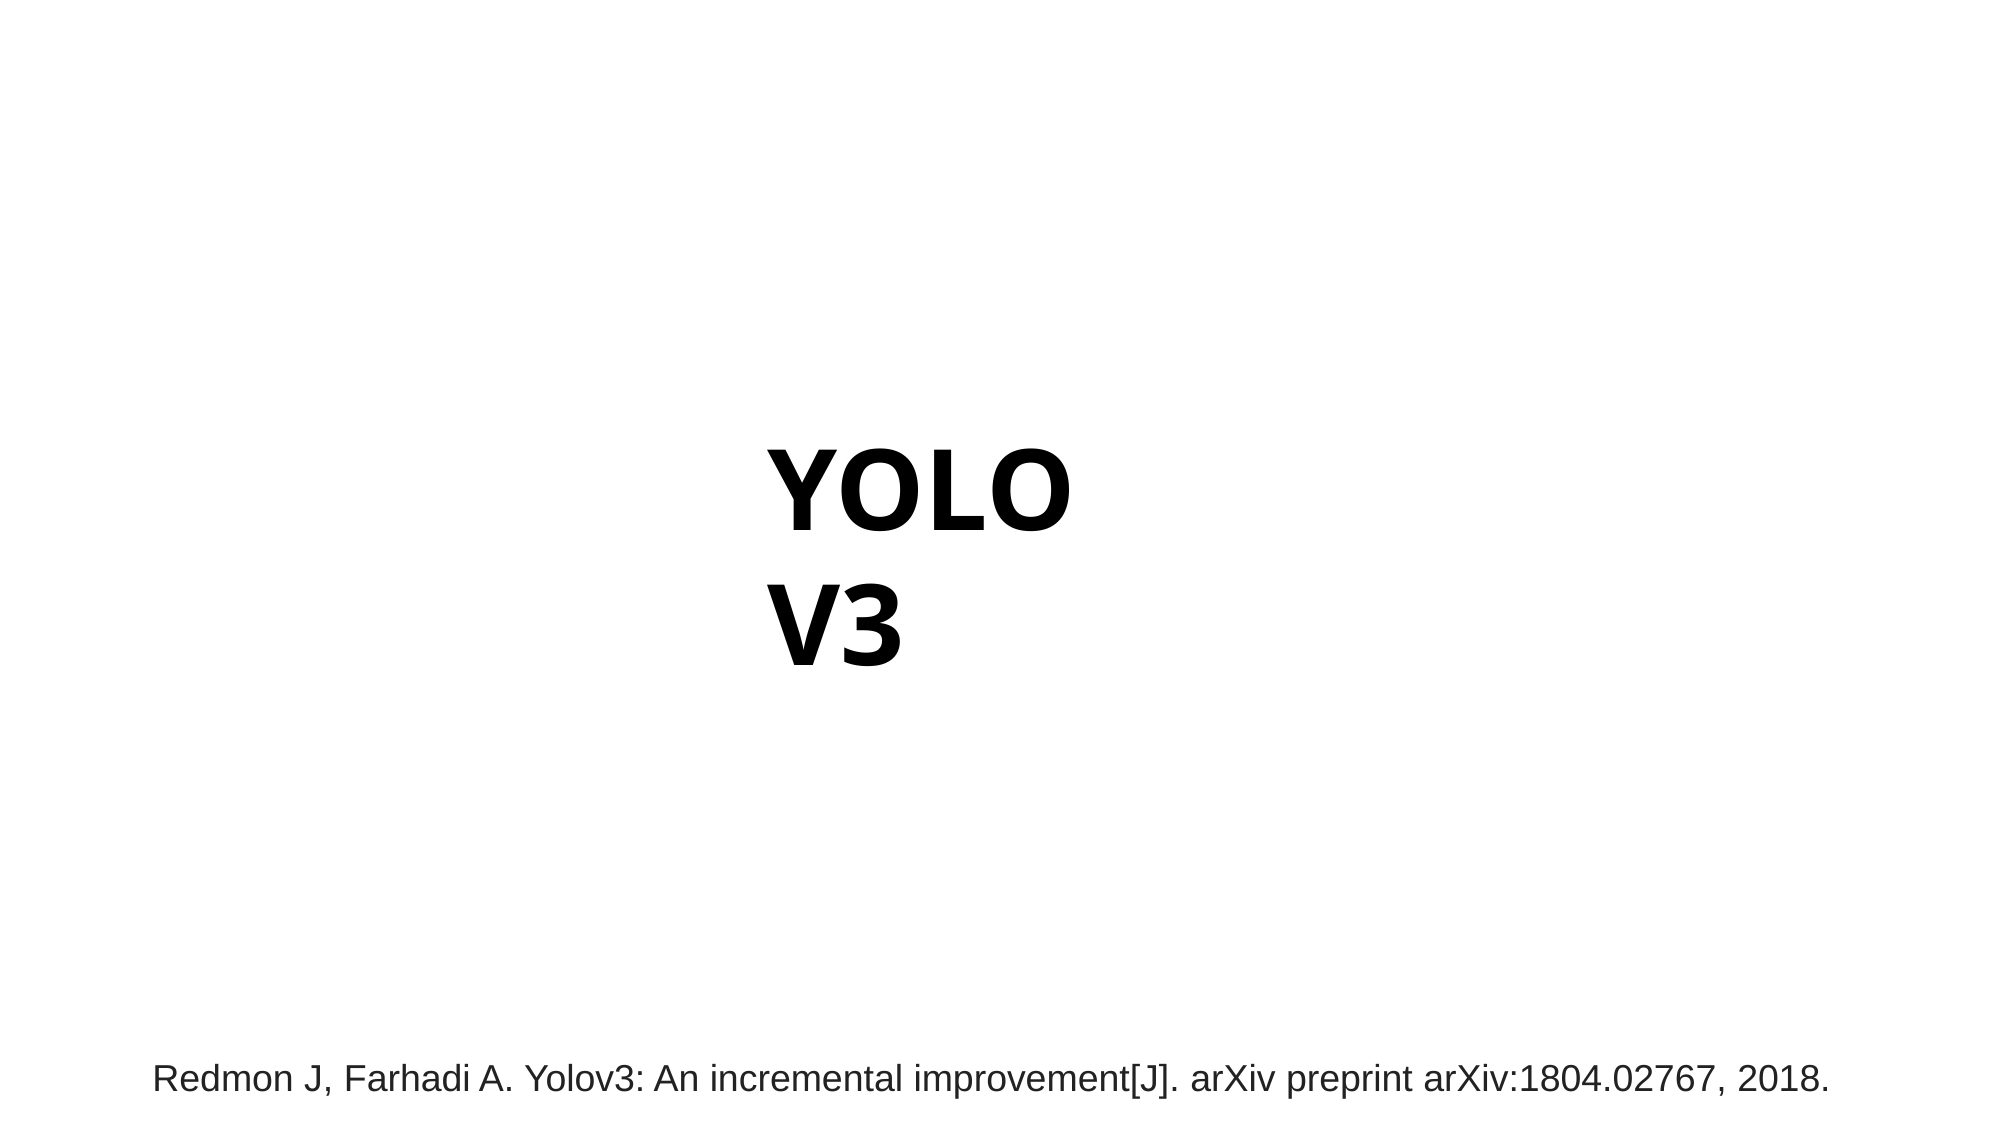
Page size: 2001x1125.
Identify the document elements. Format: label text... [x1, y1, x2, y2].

text_box YOLO V3 [752, 410, 1248, 696]
text_box Redmon J, Farhadi A. Yolov3: An incremental improvement[J]. arXiv preprint arXiv:1804.02767, 2018. [137, 1046, 1863, 1107]
